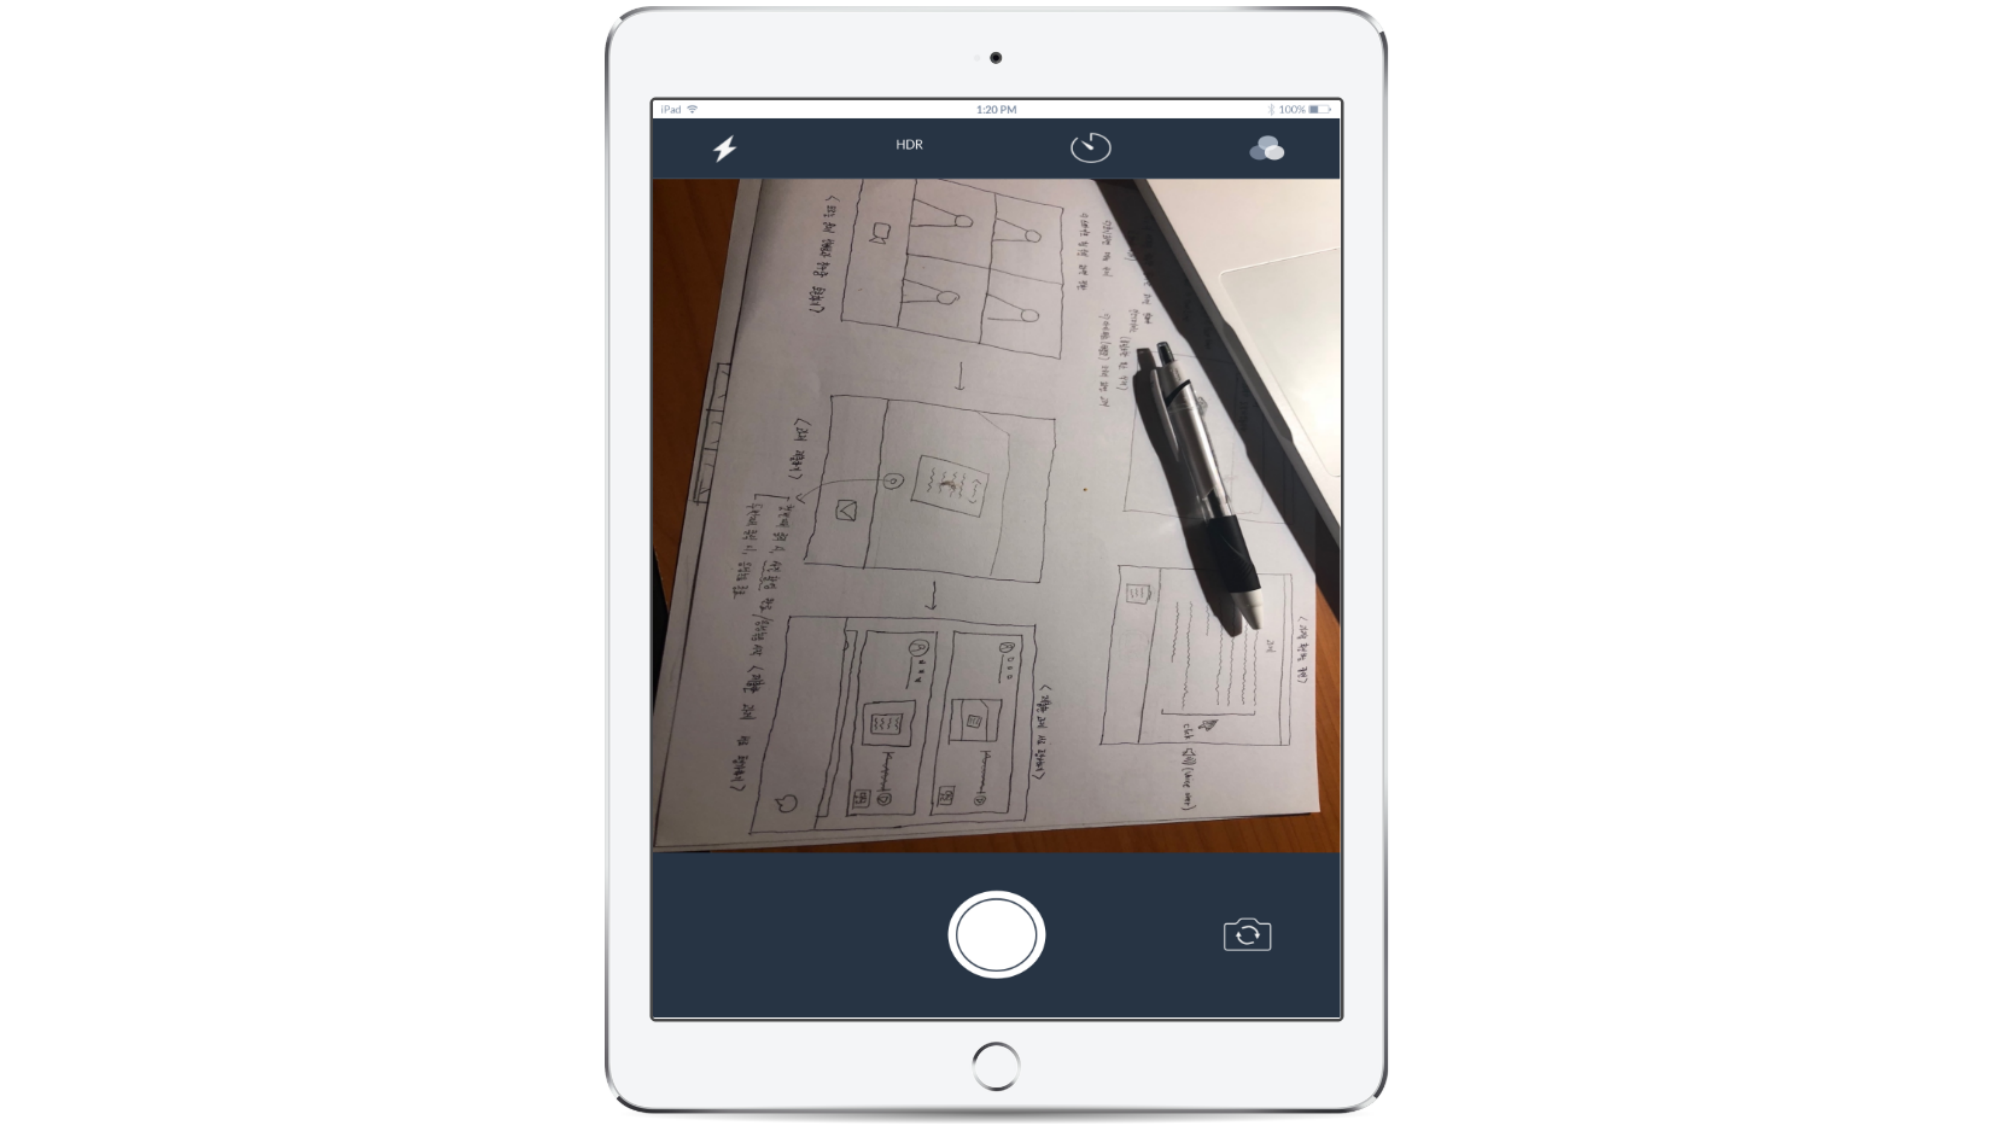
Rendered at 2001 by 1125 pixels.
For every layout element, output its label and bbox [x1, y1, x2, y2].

picture [431, 0, 1569, 1125]
